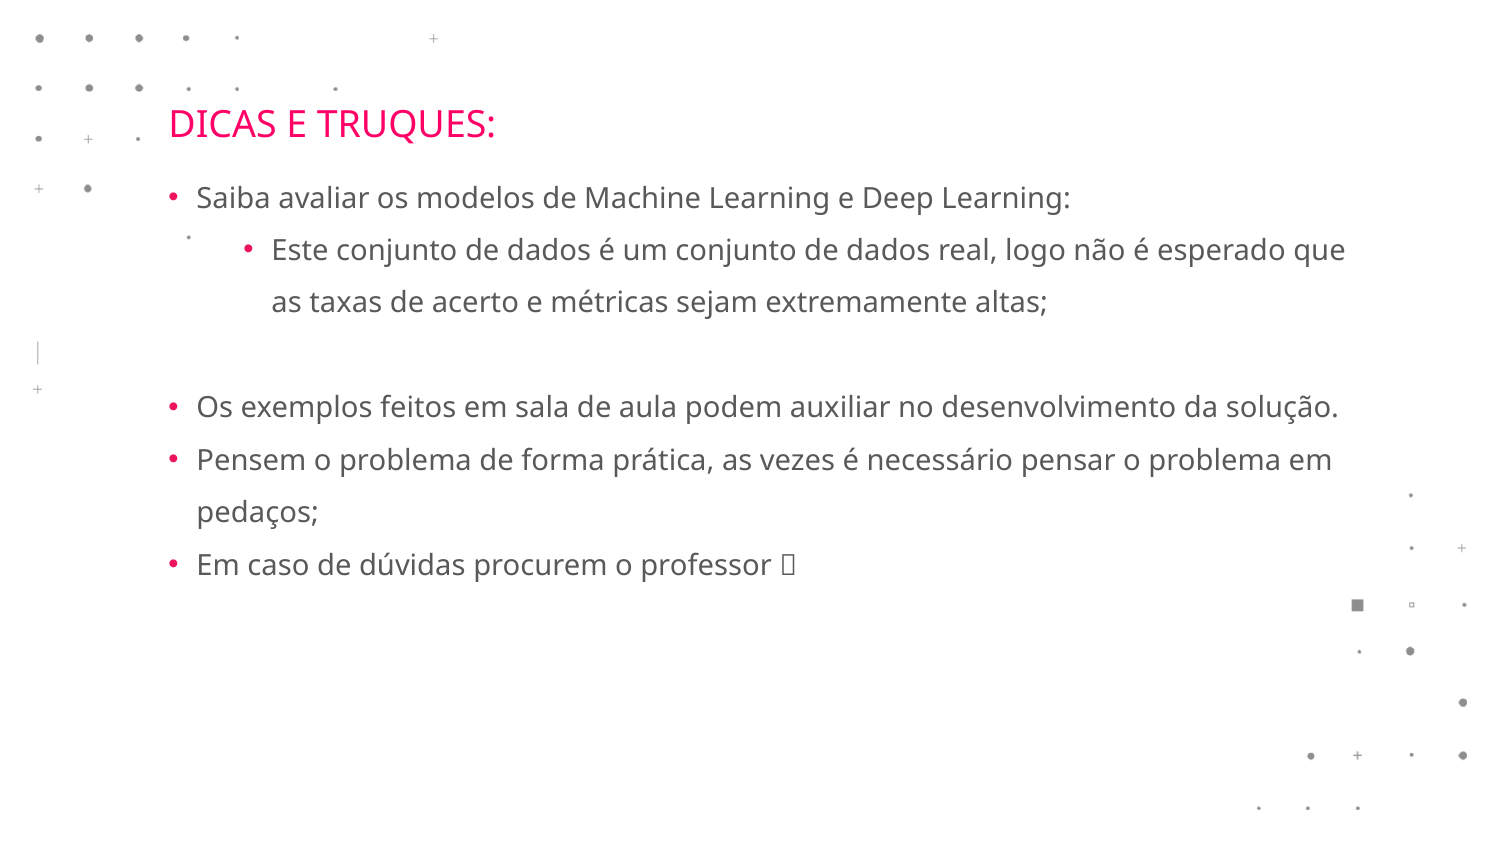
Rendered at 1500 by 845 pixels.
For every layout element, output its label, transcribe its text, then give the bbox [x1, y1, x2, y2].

text_box Saiba avaliar os modelos de Machine Learning e Deep Learning: Este conjunto de dados é um conjunto de dados real, logo não é esperado que as taxas de acerto e métricas sejam extremamente altas; Os exemplos feitos em sala de aula podem auxiliar no desenvolvimento da solução. Pensem o problema de forma prática, as vezes é necessário pensar o problema em pedaços; Em caso de dúvidas procurem o professor  [153, 153, 1399, 641]
text_box DICAS E TRUQUES: [153, 93, 1347, 153]
picture [33, 34, 1467, 810]
